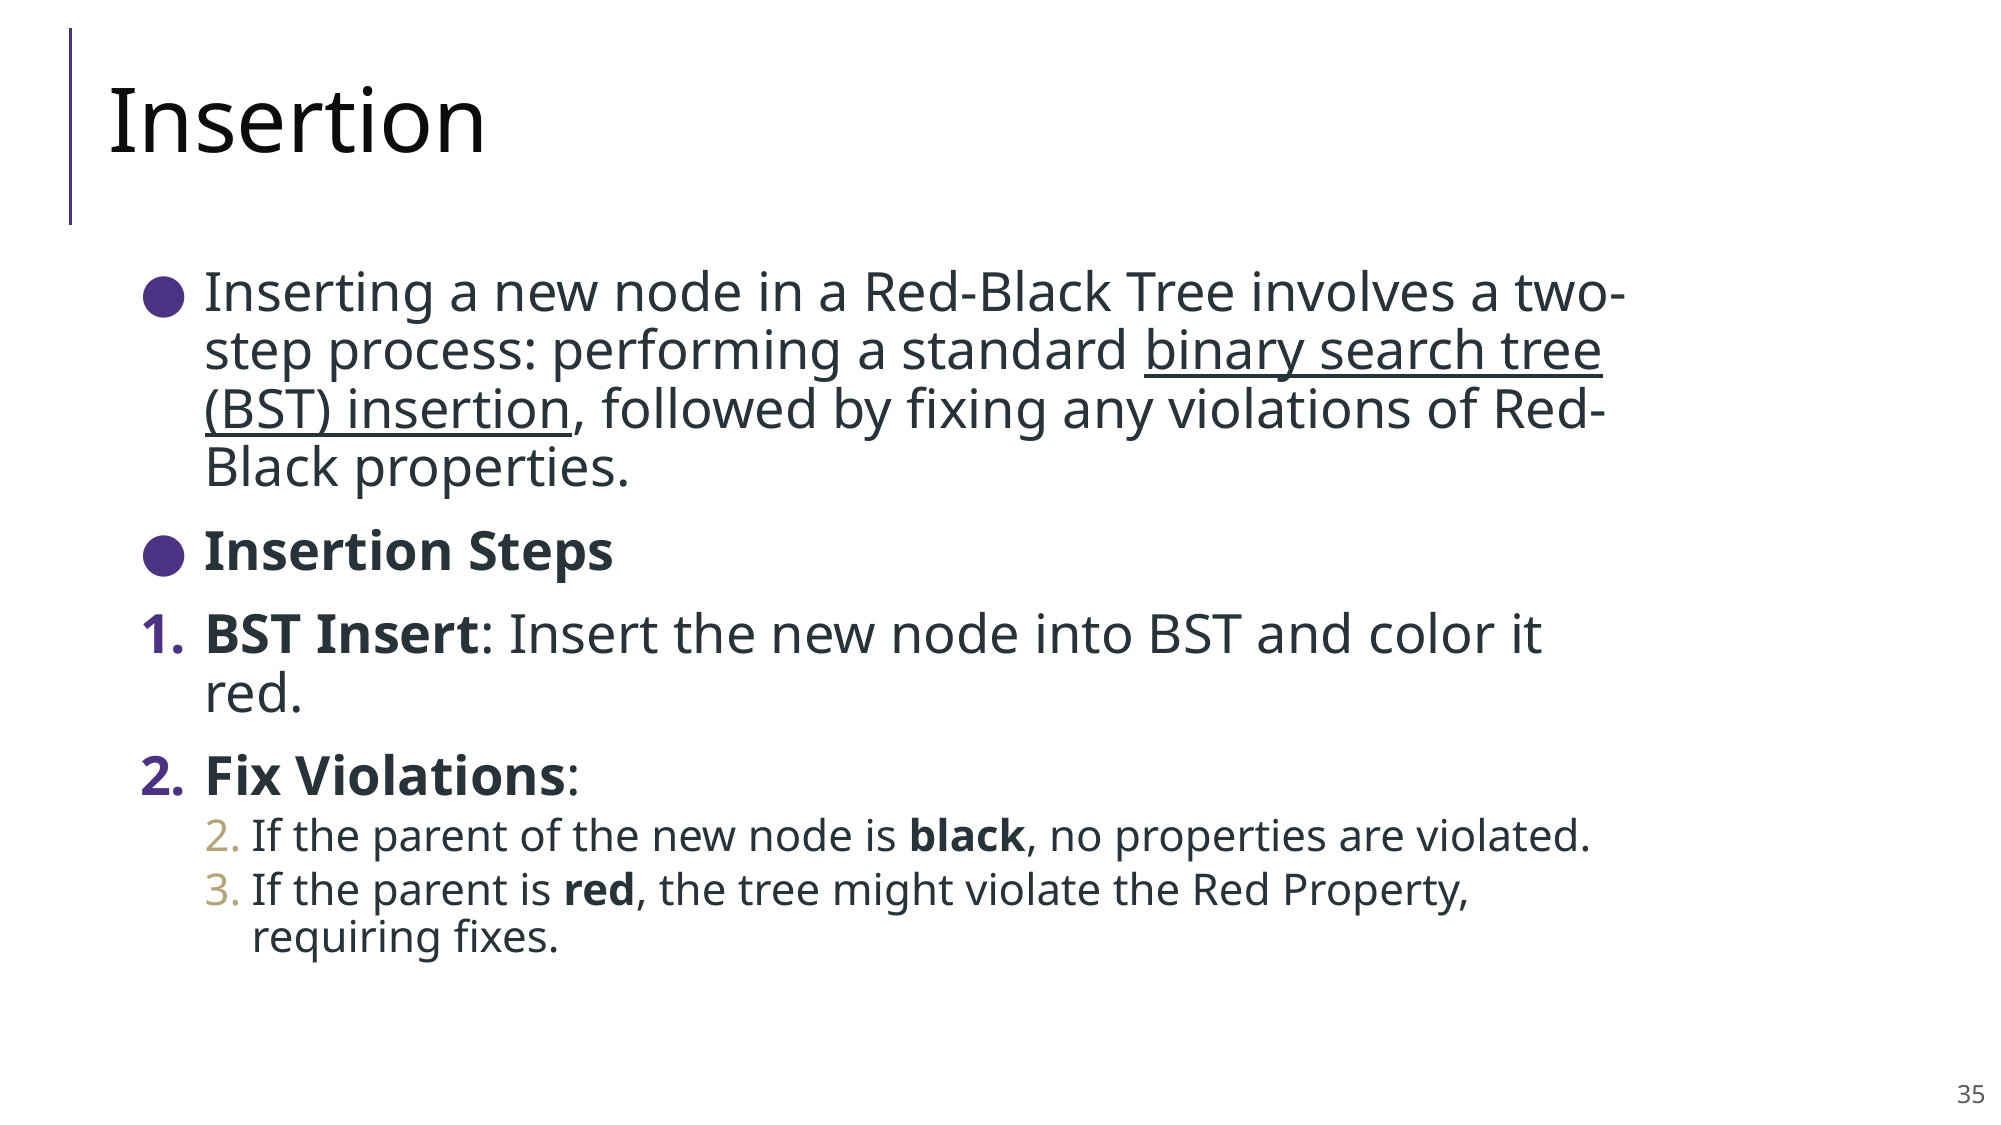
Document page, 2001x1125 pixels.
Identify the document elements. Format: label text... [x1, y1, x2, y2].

list Inserting a new node in a Red-Black Tree involves a two-step process: performing a standard binary search tree (BST) insertion, followed by fixing any violations of Red-Black properties. Insertion Steps BST Insert: Insert the new node into BST and color it red. Fix Violations: If the parent of the new node is black, no properties are violated. If the parent is red, the tree might violate the Red Property, requiring fixes. [122, 257, 1660, 1021]
title Insertion [94, 43, 1930, 210]
